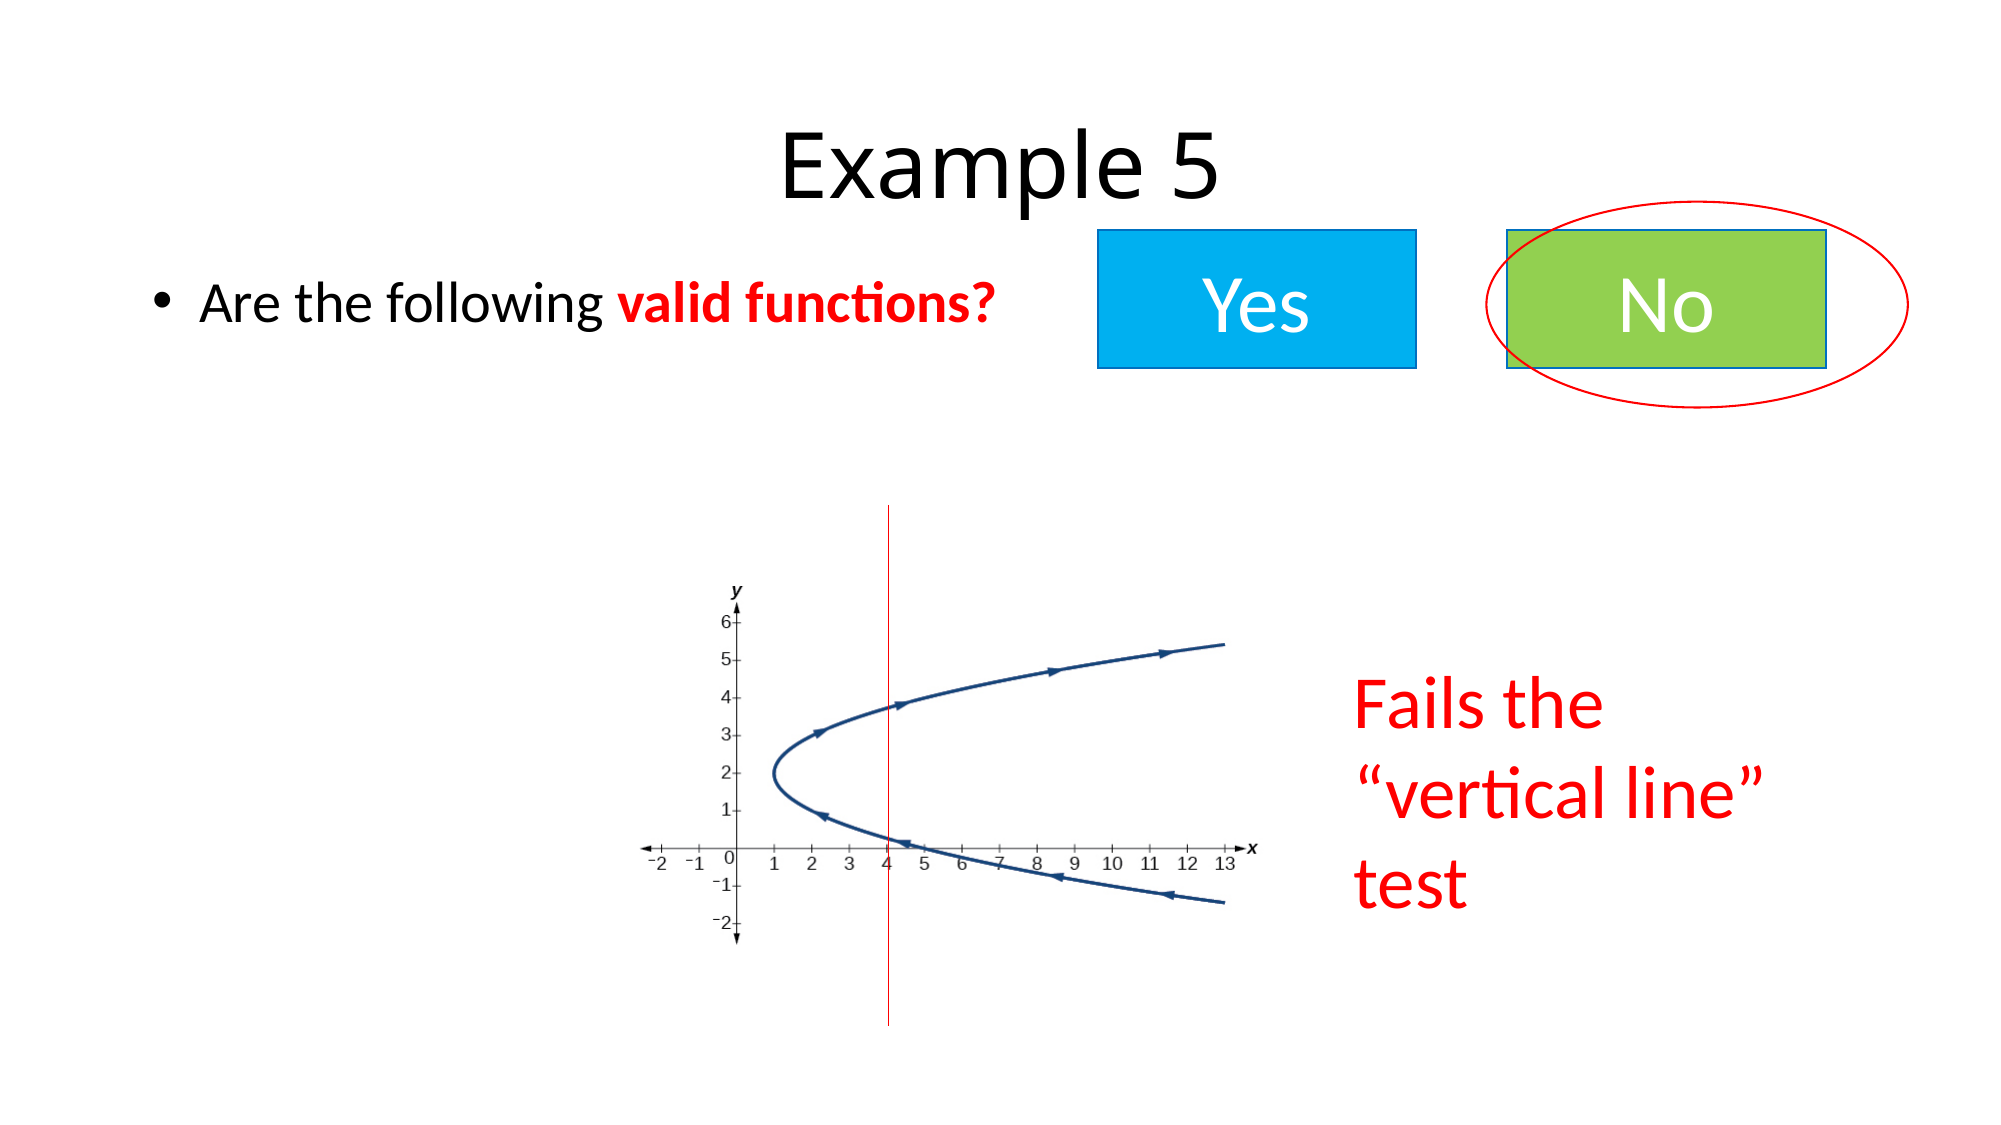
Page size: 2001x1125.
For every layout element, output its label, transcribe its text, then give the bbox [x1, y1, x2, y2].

text_box [1485, 239, 1909, 409]
text_box Fails the “vertical line” test [1339, 646, 1891, 931]
picture [583, 582, 887, 949]
picture [889, 582, 1315, 949]
title Example 5 [137, 59, 1863, 278]
text_box Yes [1097, 278, 1417, 369]
text_box No [1506, 351, 1529, 369]
text_box Are the following valid functions? [137, 257, 1927, 552]
